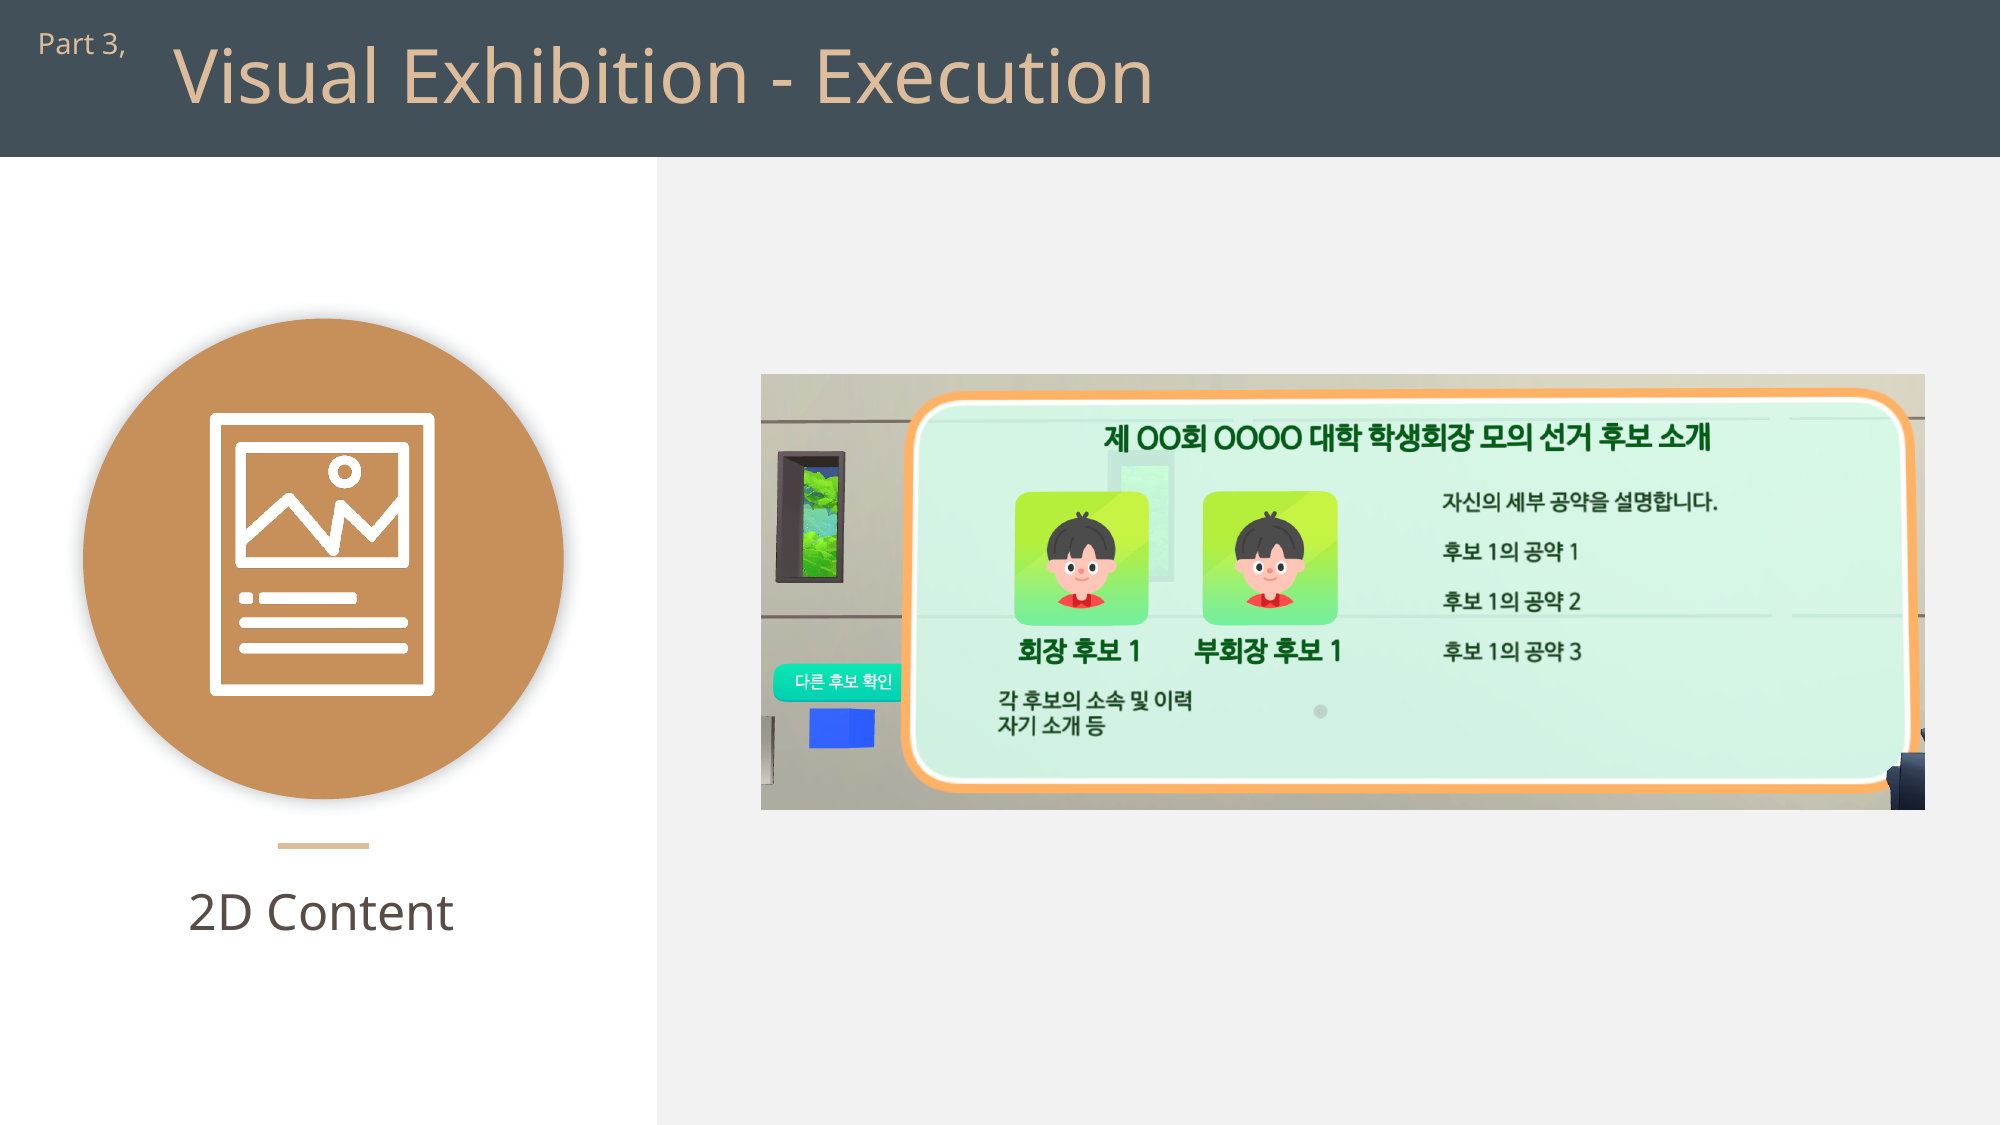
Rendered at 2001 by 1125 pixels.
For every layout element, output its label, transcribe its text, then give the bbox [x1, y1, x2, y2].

text_box Visual Exhibition - Execution [158, 20, 1521, 216]
picture [209, 413, 435, 696]
text_box 2D Content [173, 873, 470, 948]
text_box [81, 317, 565, 801]
text_box [656, 158, 2000, 1125]
text_box Part 3, [22, 18, 142, 68]
picture [761, 374, 1925, 810]
text_box [0, 0, 2000, 158]
